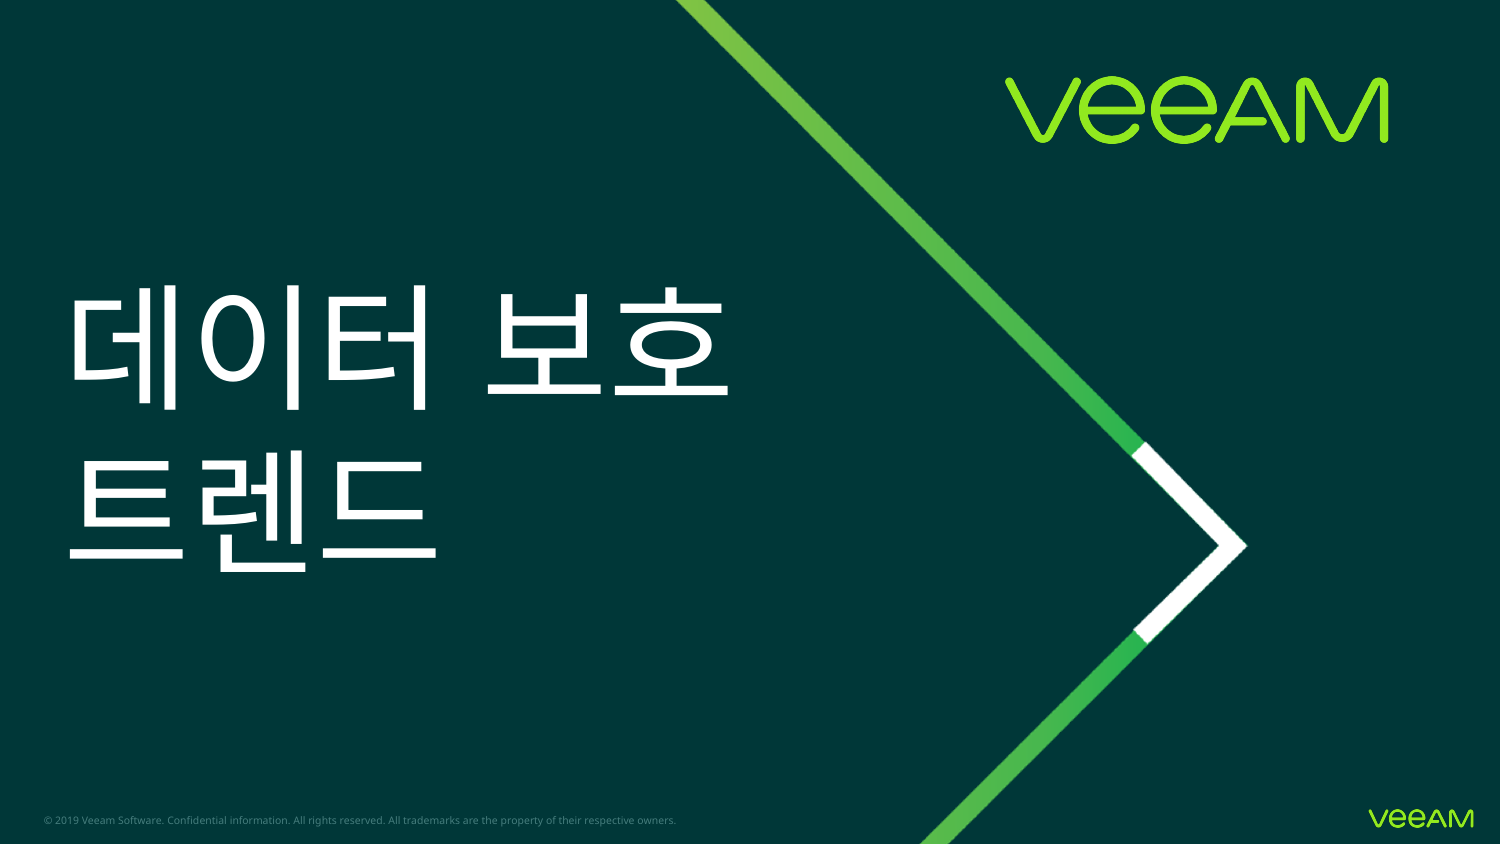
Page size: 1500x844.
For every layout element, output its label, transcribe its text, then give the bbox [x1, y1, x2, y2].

picture [664, 0, 1389, 844]
picture [1368, 809, 1474, 828]
title 데이터 보호 트렌드 [63, 260, 1049, 595]
